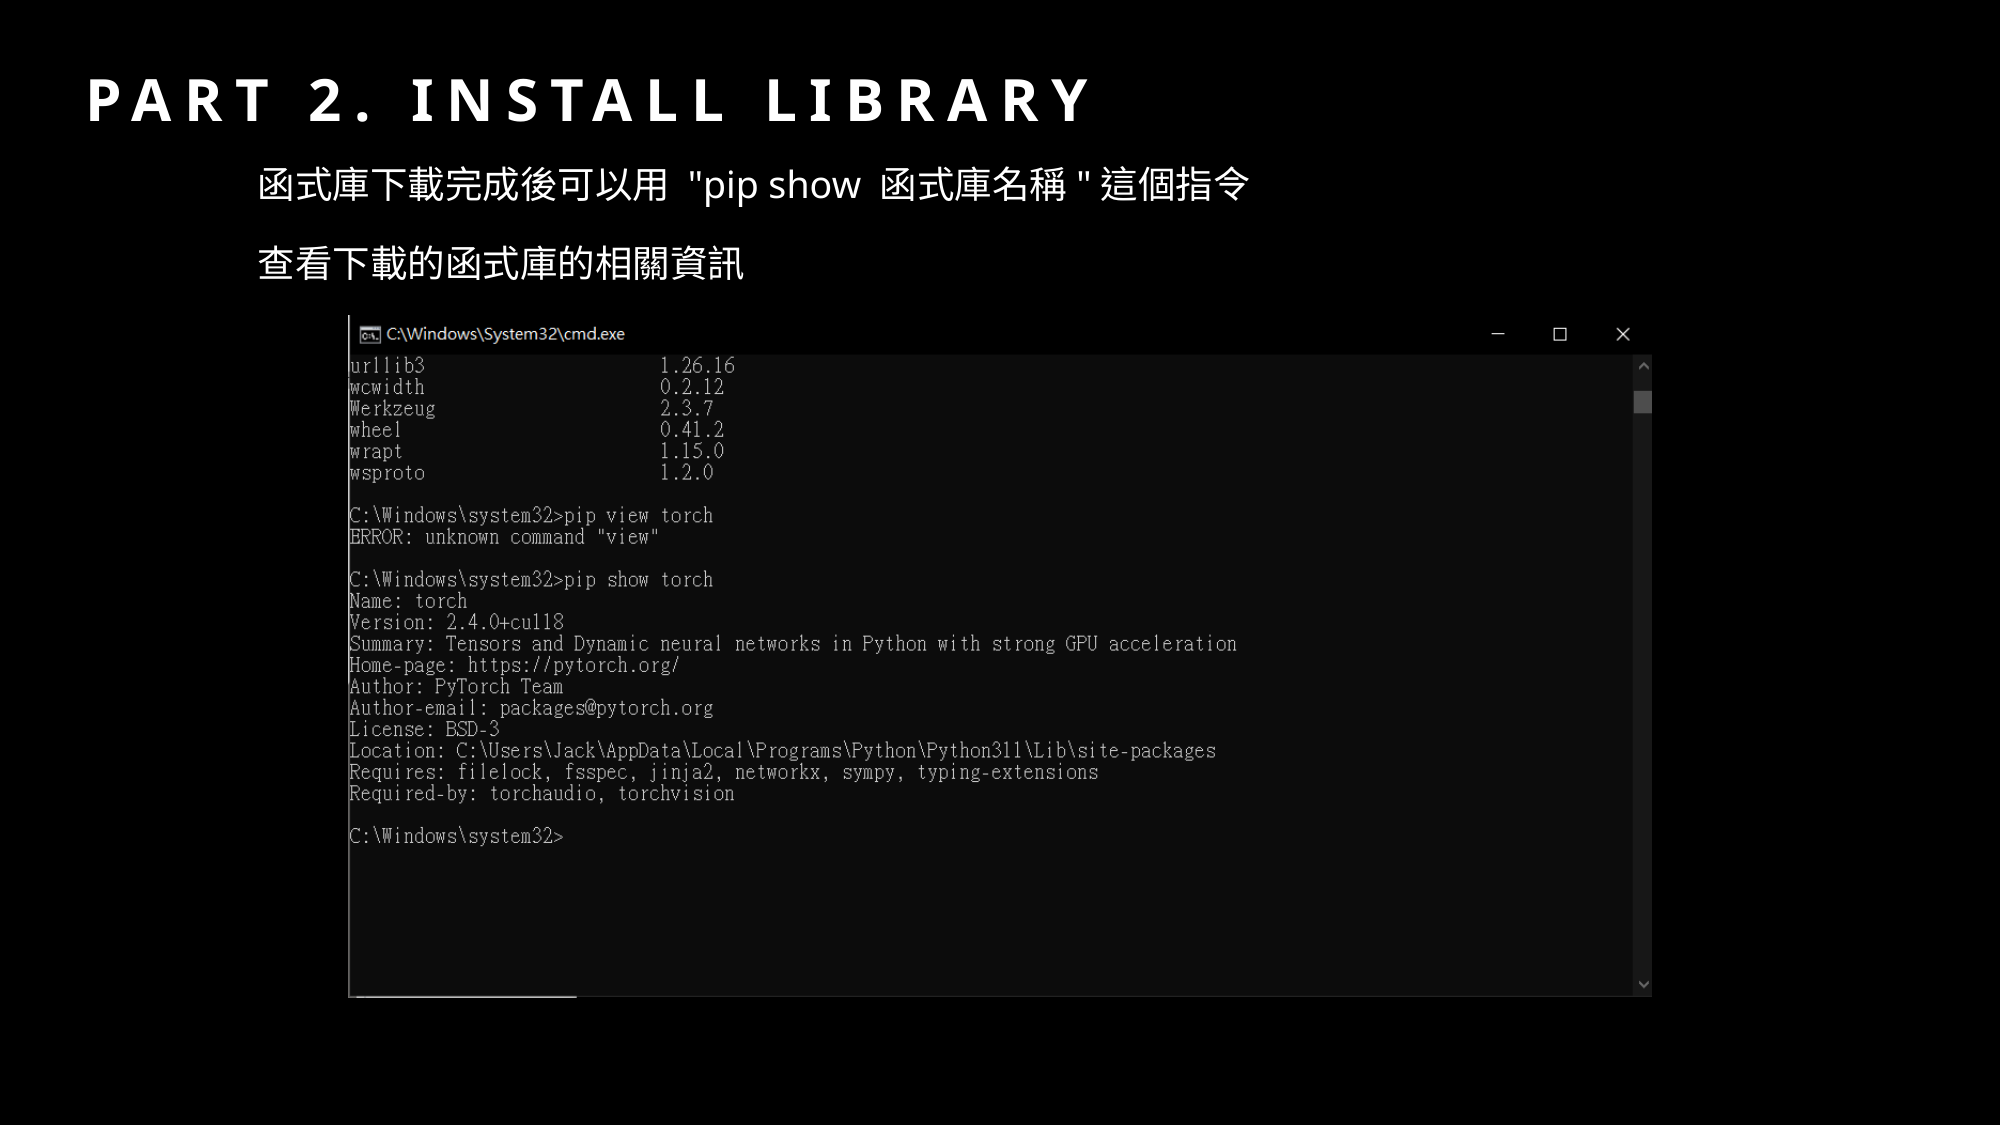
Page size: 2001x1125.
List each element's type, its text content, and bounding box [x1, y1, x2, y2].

picture [348, 315, 1652, 998]
list 函式庫下載完成後可以用 "pip show 函式庫名稱"這個指令 查看下載的函式庫的相關資訊 [242, 140, 1759, 765]
title Part 2. install Library [0, 0, 1515, 141]
